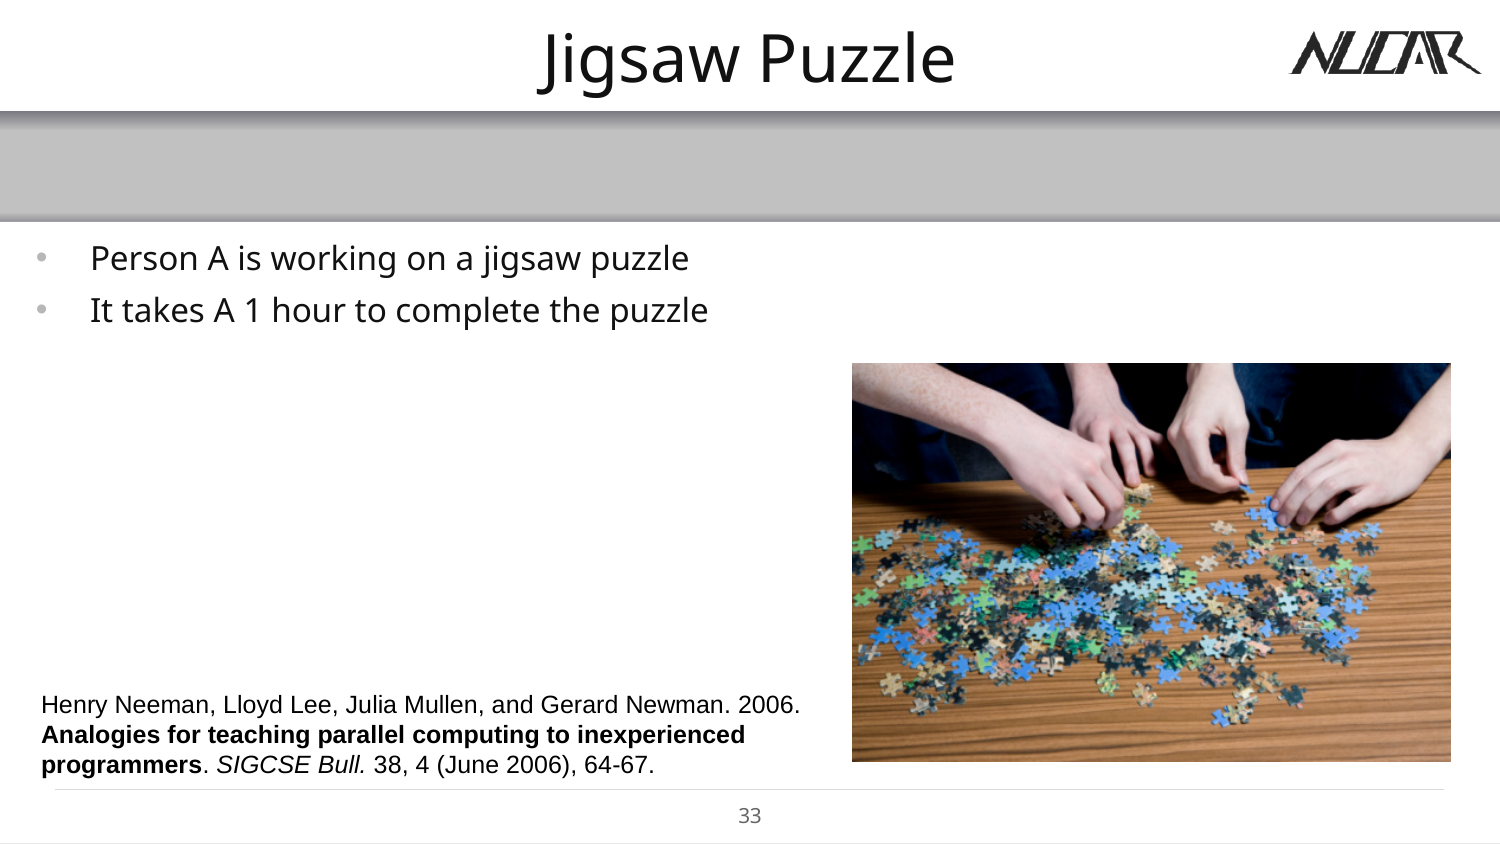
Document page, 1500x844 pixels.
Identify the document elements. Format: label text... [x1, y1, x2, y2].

picture [852, 363, 1451, 763]
slide_number 33 [97, 789, 1403, 844]
text_box Henry Neeman, Lloyd Lee, Julia Mullen, and Gerard Newman. 2006. Analogies for teaching parallel computing to inexperienced programmers. SIGCSE Bull. 38, 4 (June 2006), 64-67. [26, 681, 827, 786]
title Jigsaw Puzzle [97, 0, 1403, 111]
list Person A is working on a jigsaw puzzle It takes A 1 hour to complete the puzzle [0, 221, 853, 735]
